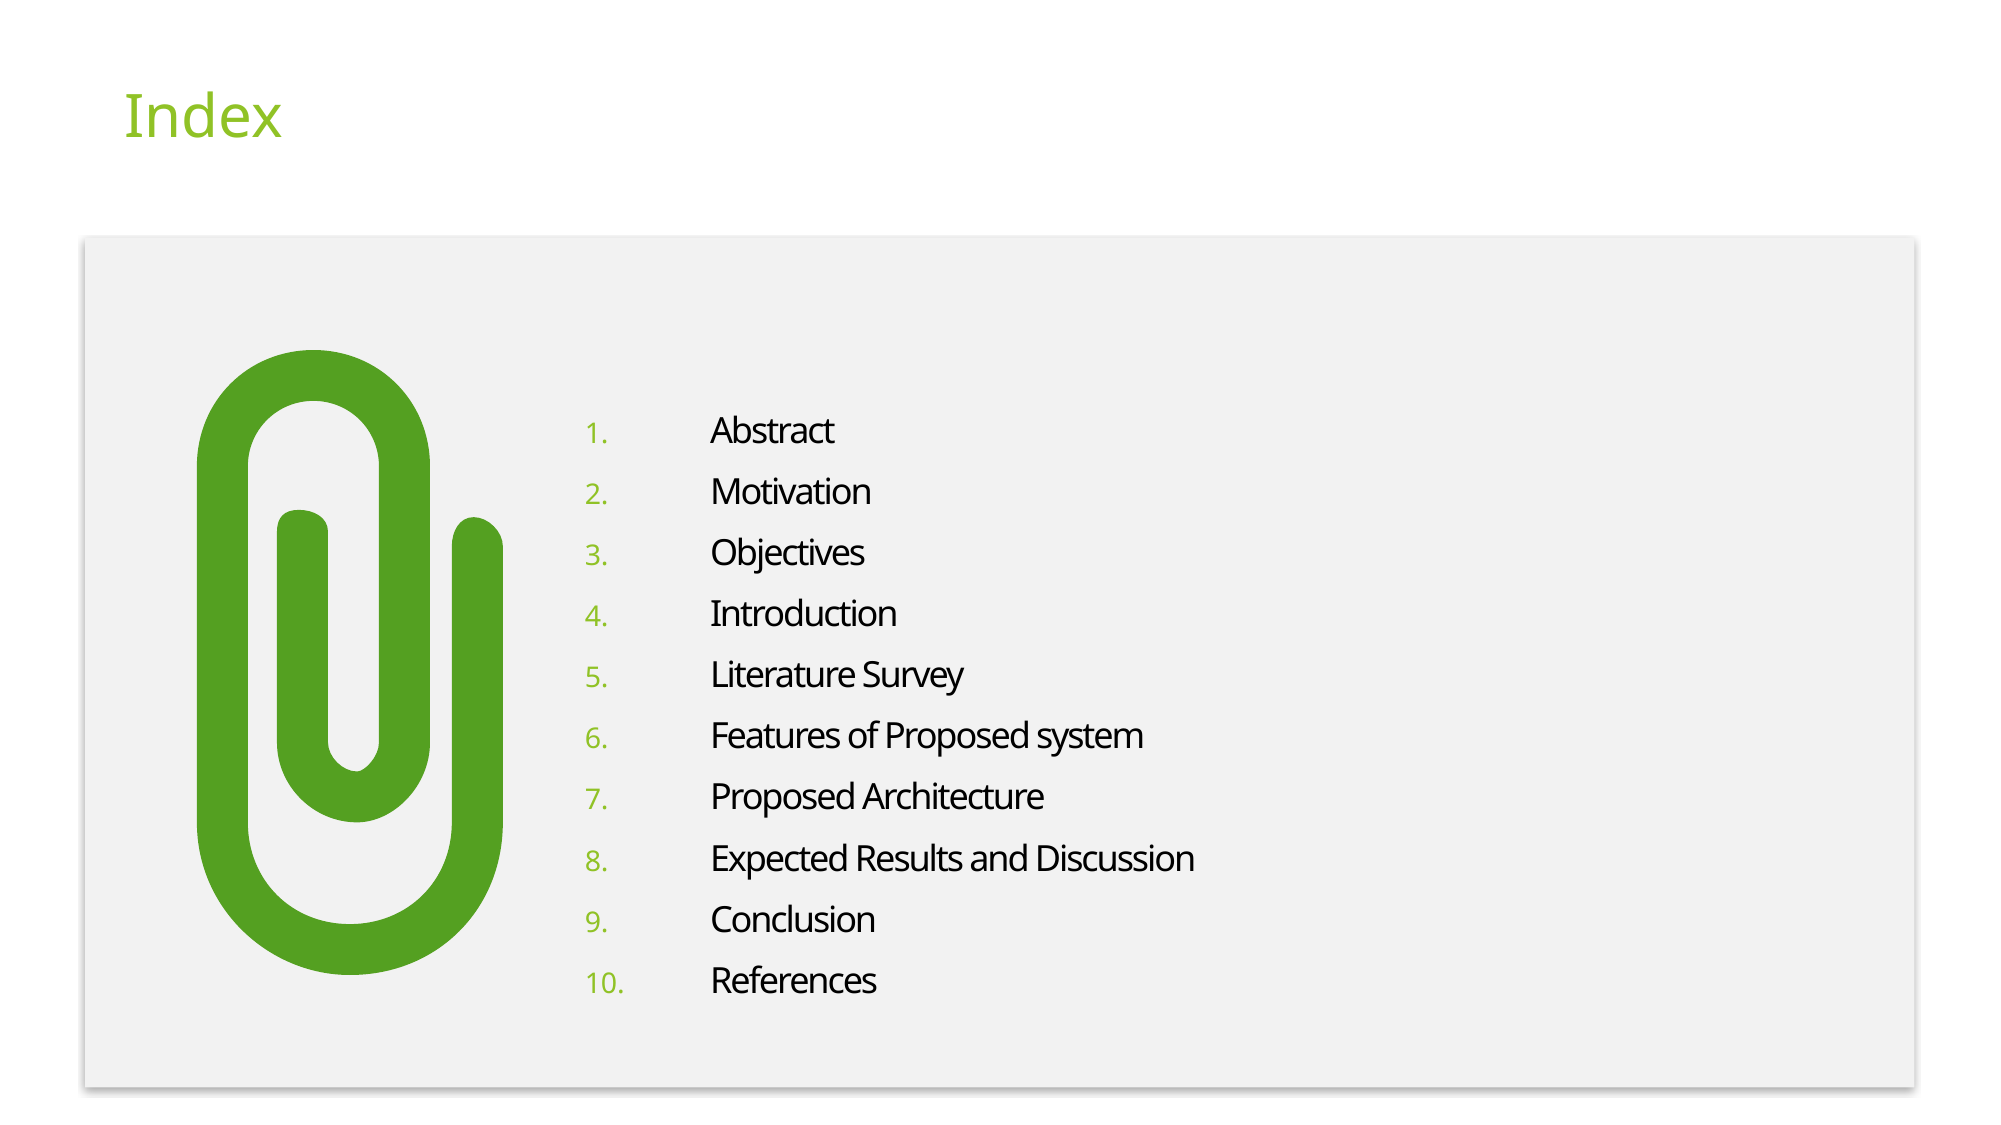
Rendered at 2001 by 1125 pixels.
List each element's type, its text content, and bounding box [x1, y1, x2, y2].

list Abstract Motivation Objectives Introduction Literature Survey Features of Proposed system Proposed Architecture Expected Results and Discussion Conclusion References [554, 377, 1783, 1014]
title Index [109, 69, 2000, 157]
